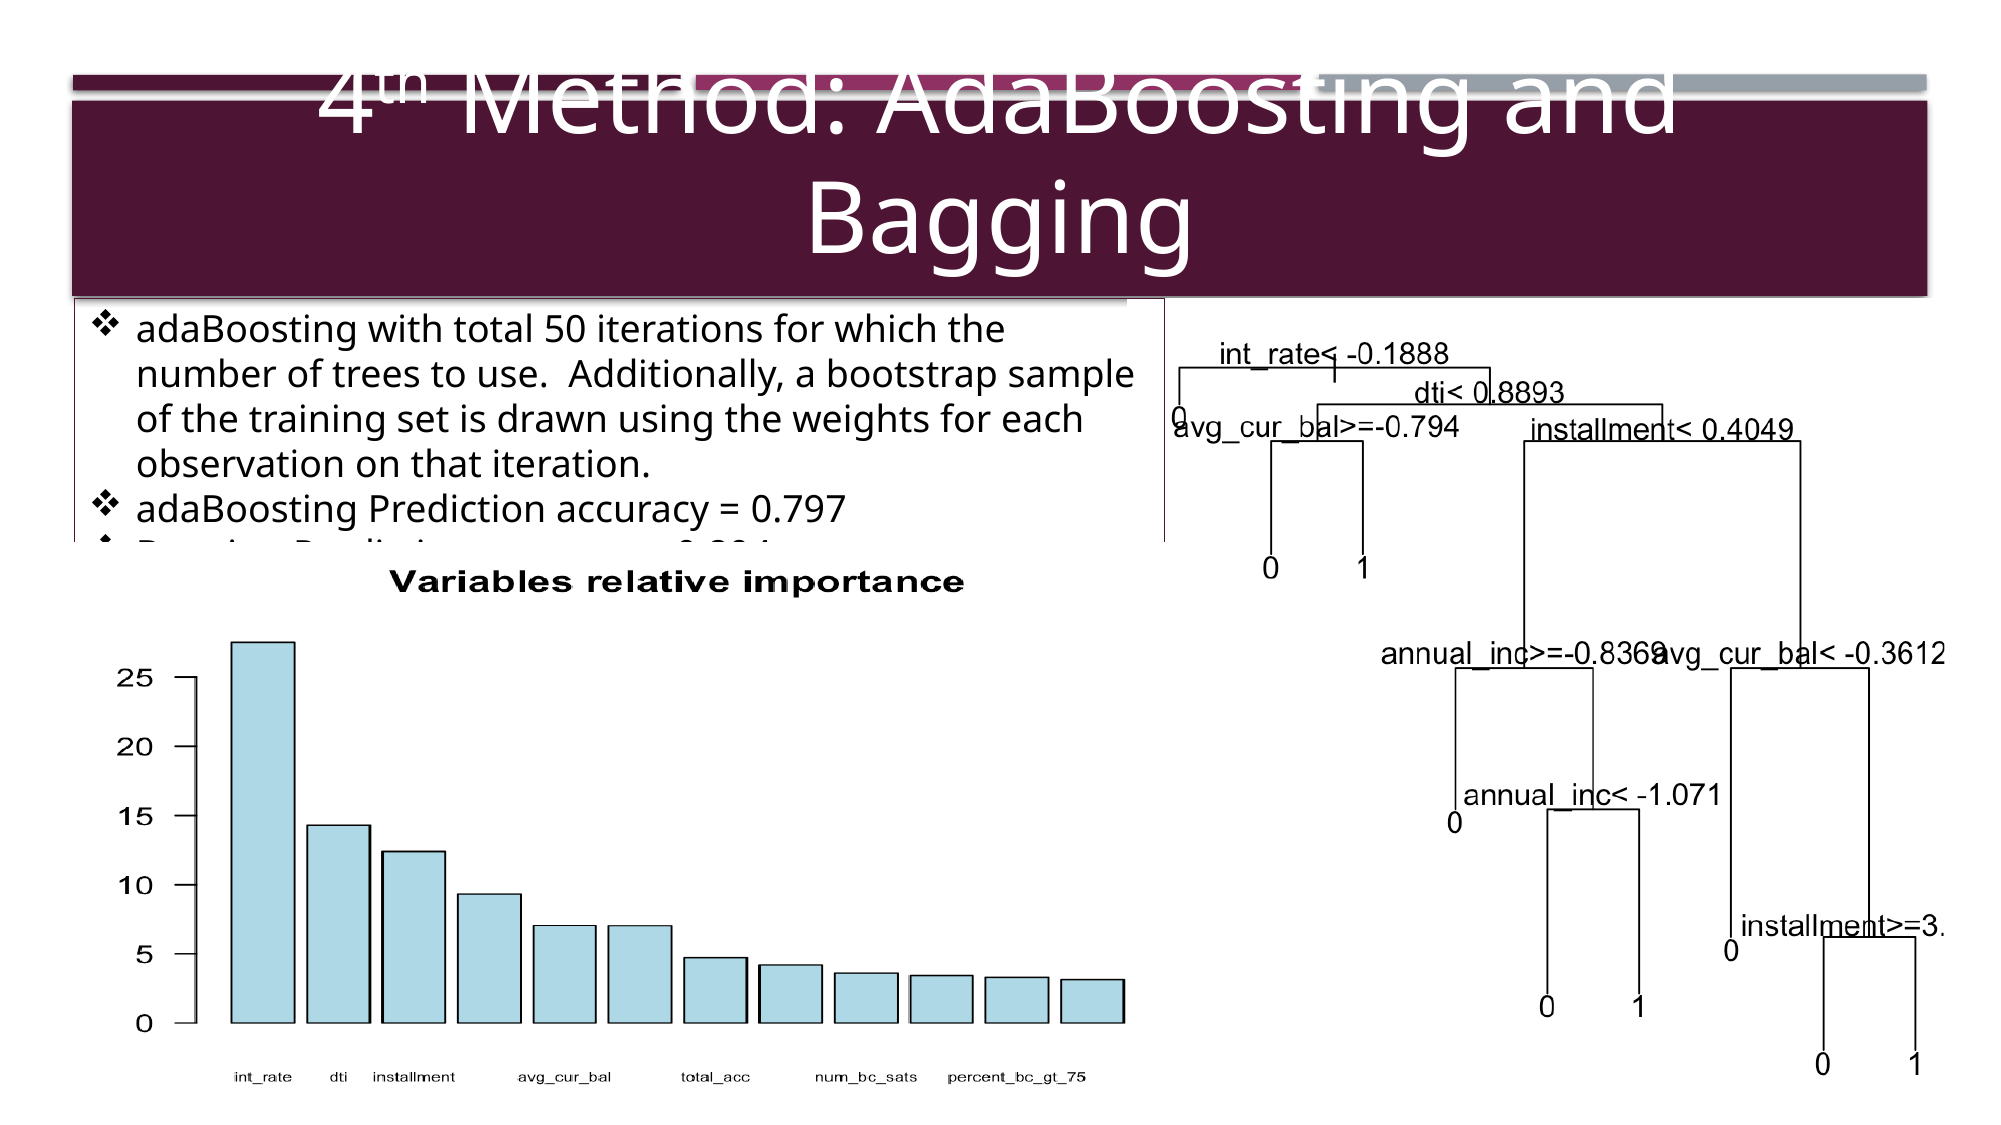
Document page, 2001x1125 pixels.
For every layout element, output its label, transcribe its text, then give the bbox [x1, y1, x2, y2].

text_box adaBoosting with total 50 iterations for which the number of trees to use. Additionally, a bootstrap sample of the training set is drawn using the weights for each observation on that iteration. adaBoosting Prediction accuracy = 0.797 Bagging Prediction accuracy = 0.804 [74, 298, 1123, 541]
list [1126, 297, 1982, 1109]
title 4th Method: AdaBoosting and Bagging [95, 115, 1905, 282]
picture [73, 542, 1166, 1125]
